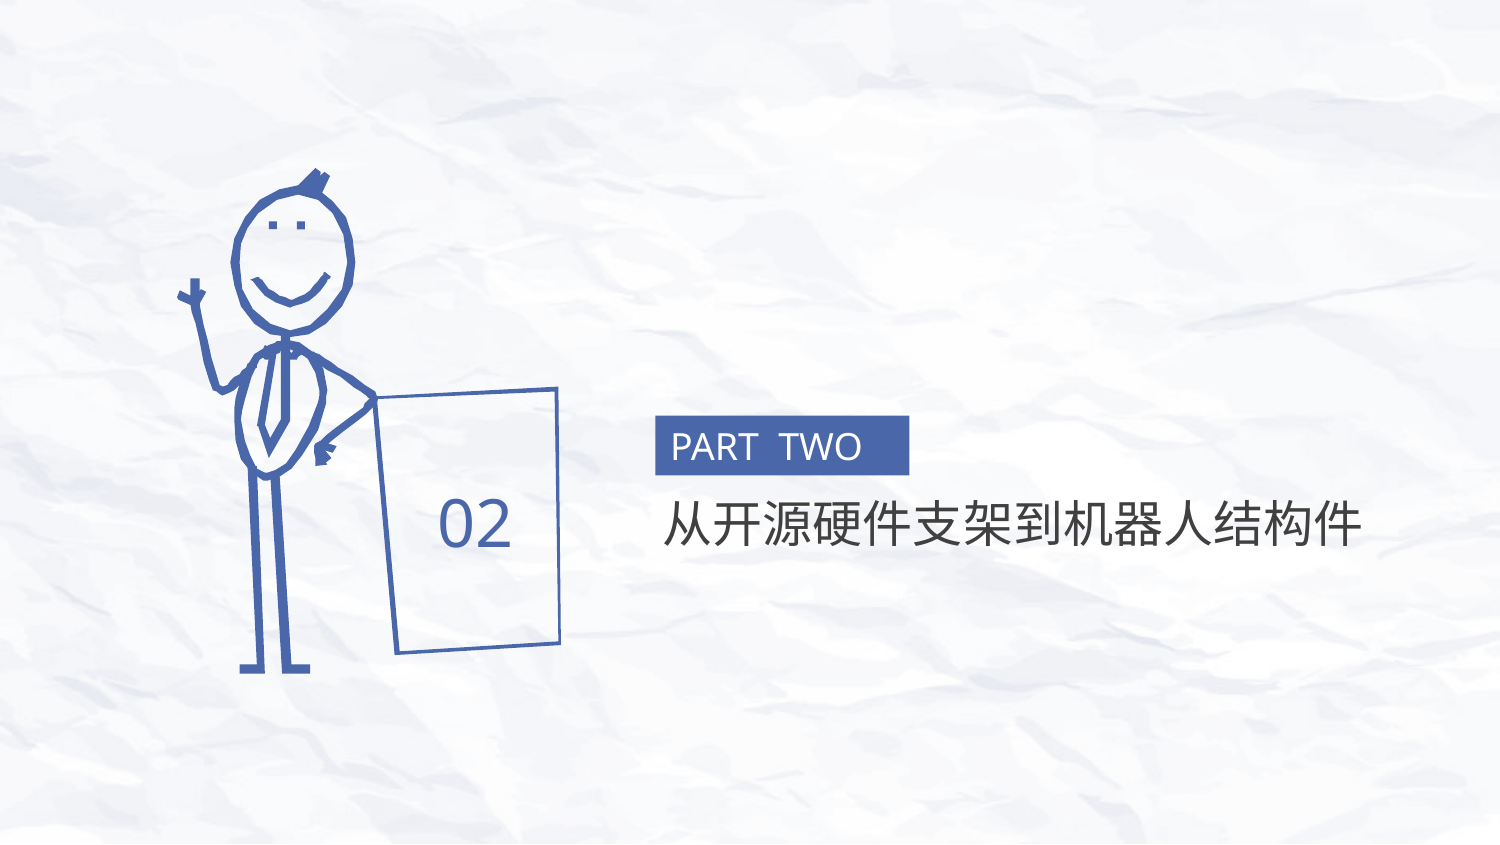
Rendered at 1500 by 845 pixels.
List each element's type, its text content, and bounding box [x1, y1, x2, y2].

text_box 从开源硬件支架到机器人结构件 [651, 486, 1375, 558]
text_box 02 [426, 475, 526, 567]
text_box PART TWO [655, 415, 910, 476]
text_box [176, 167, 379, 674]
text_box [383, 386, 561, 656]
